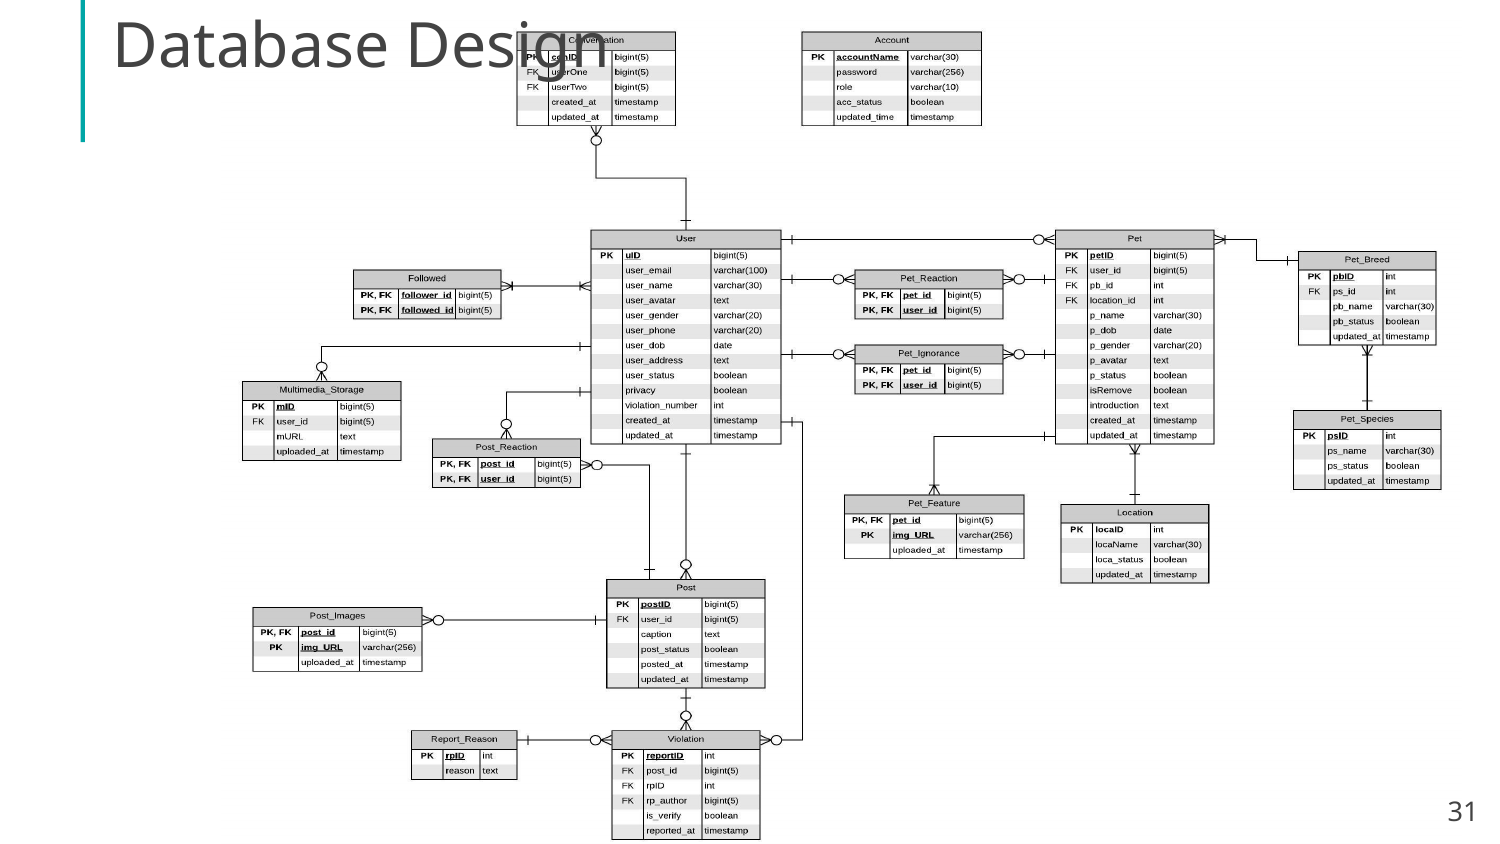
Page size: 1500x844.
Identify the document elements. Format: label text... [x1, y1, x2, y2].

picture [221, 13, 1462, 844]
text_box Database Design [97, 0, 1349, 95]
text_box [80, 0, 85, 143]
slide_number 31 [1466, 779, 1494, 844]
